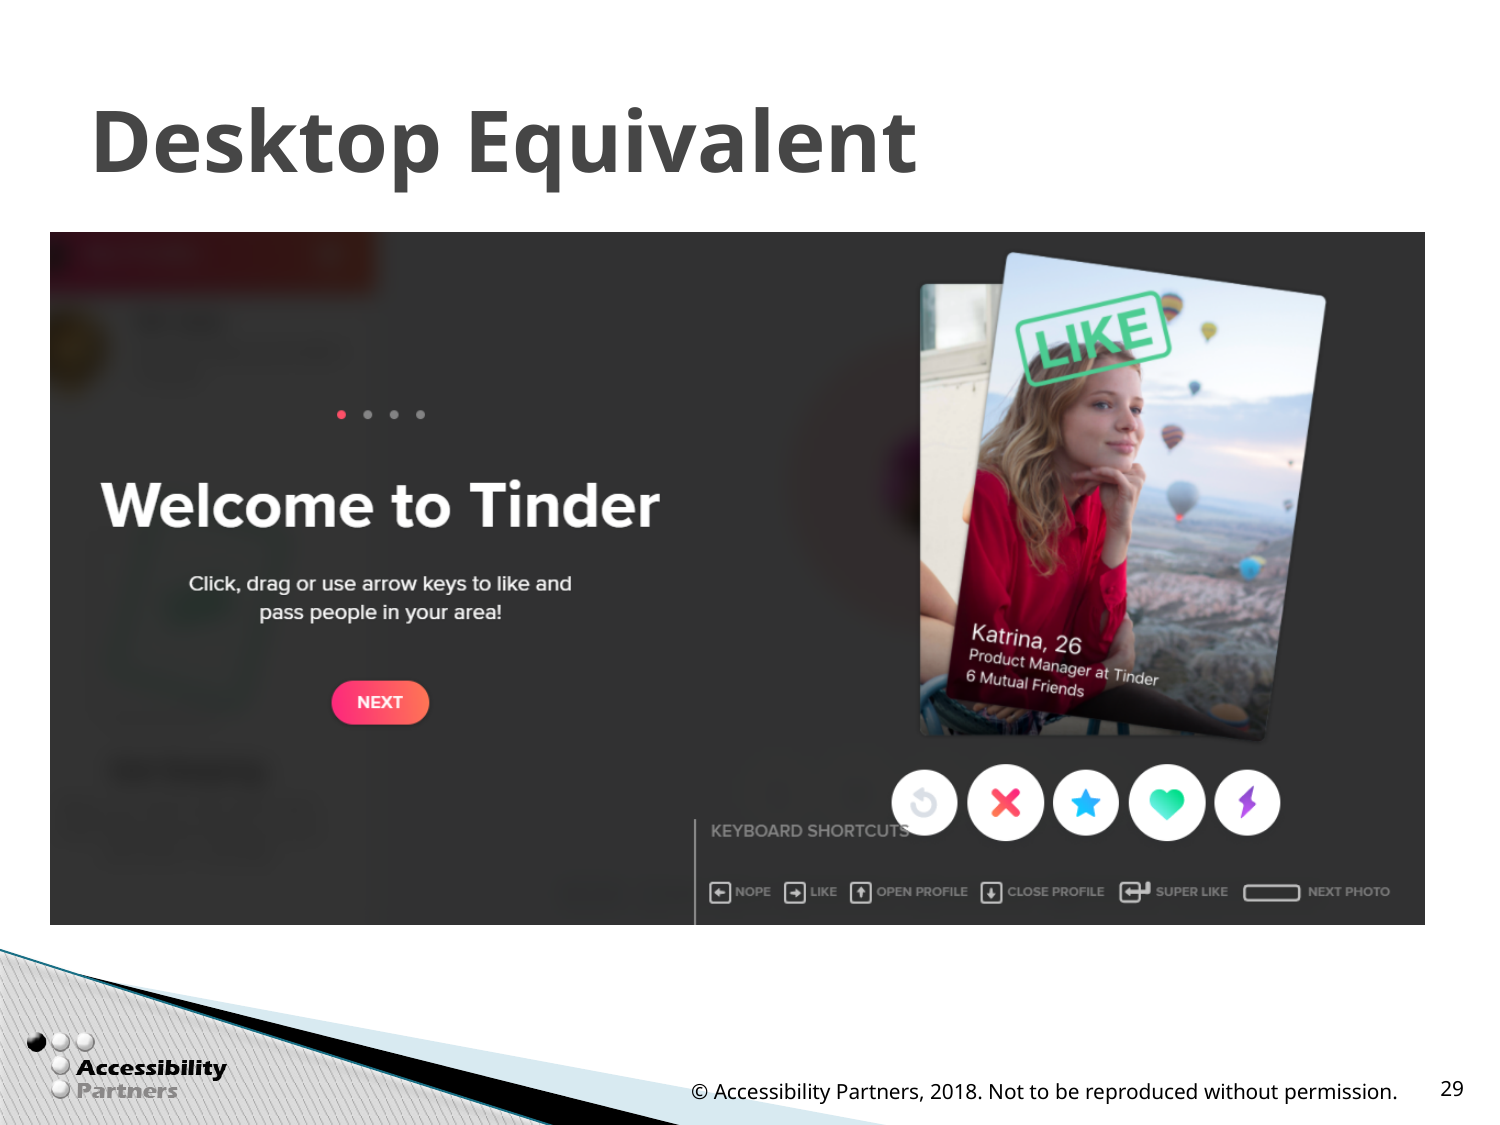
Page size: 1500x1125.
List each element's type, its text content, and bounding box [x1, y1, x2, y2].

title Desktop Equivalent [75, 45, 1425, 232]
slide_number 29 [1418, 1051, 1479, 1112]
picture [49, 232, 1426, 926]
picture [24, 1030, 229, 1100]
footer © Accessibility Partners, 2018. Not to be reproduced without permission. [537, 1051, 1413, 1112]
